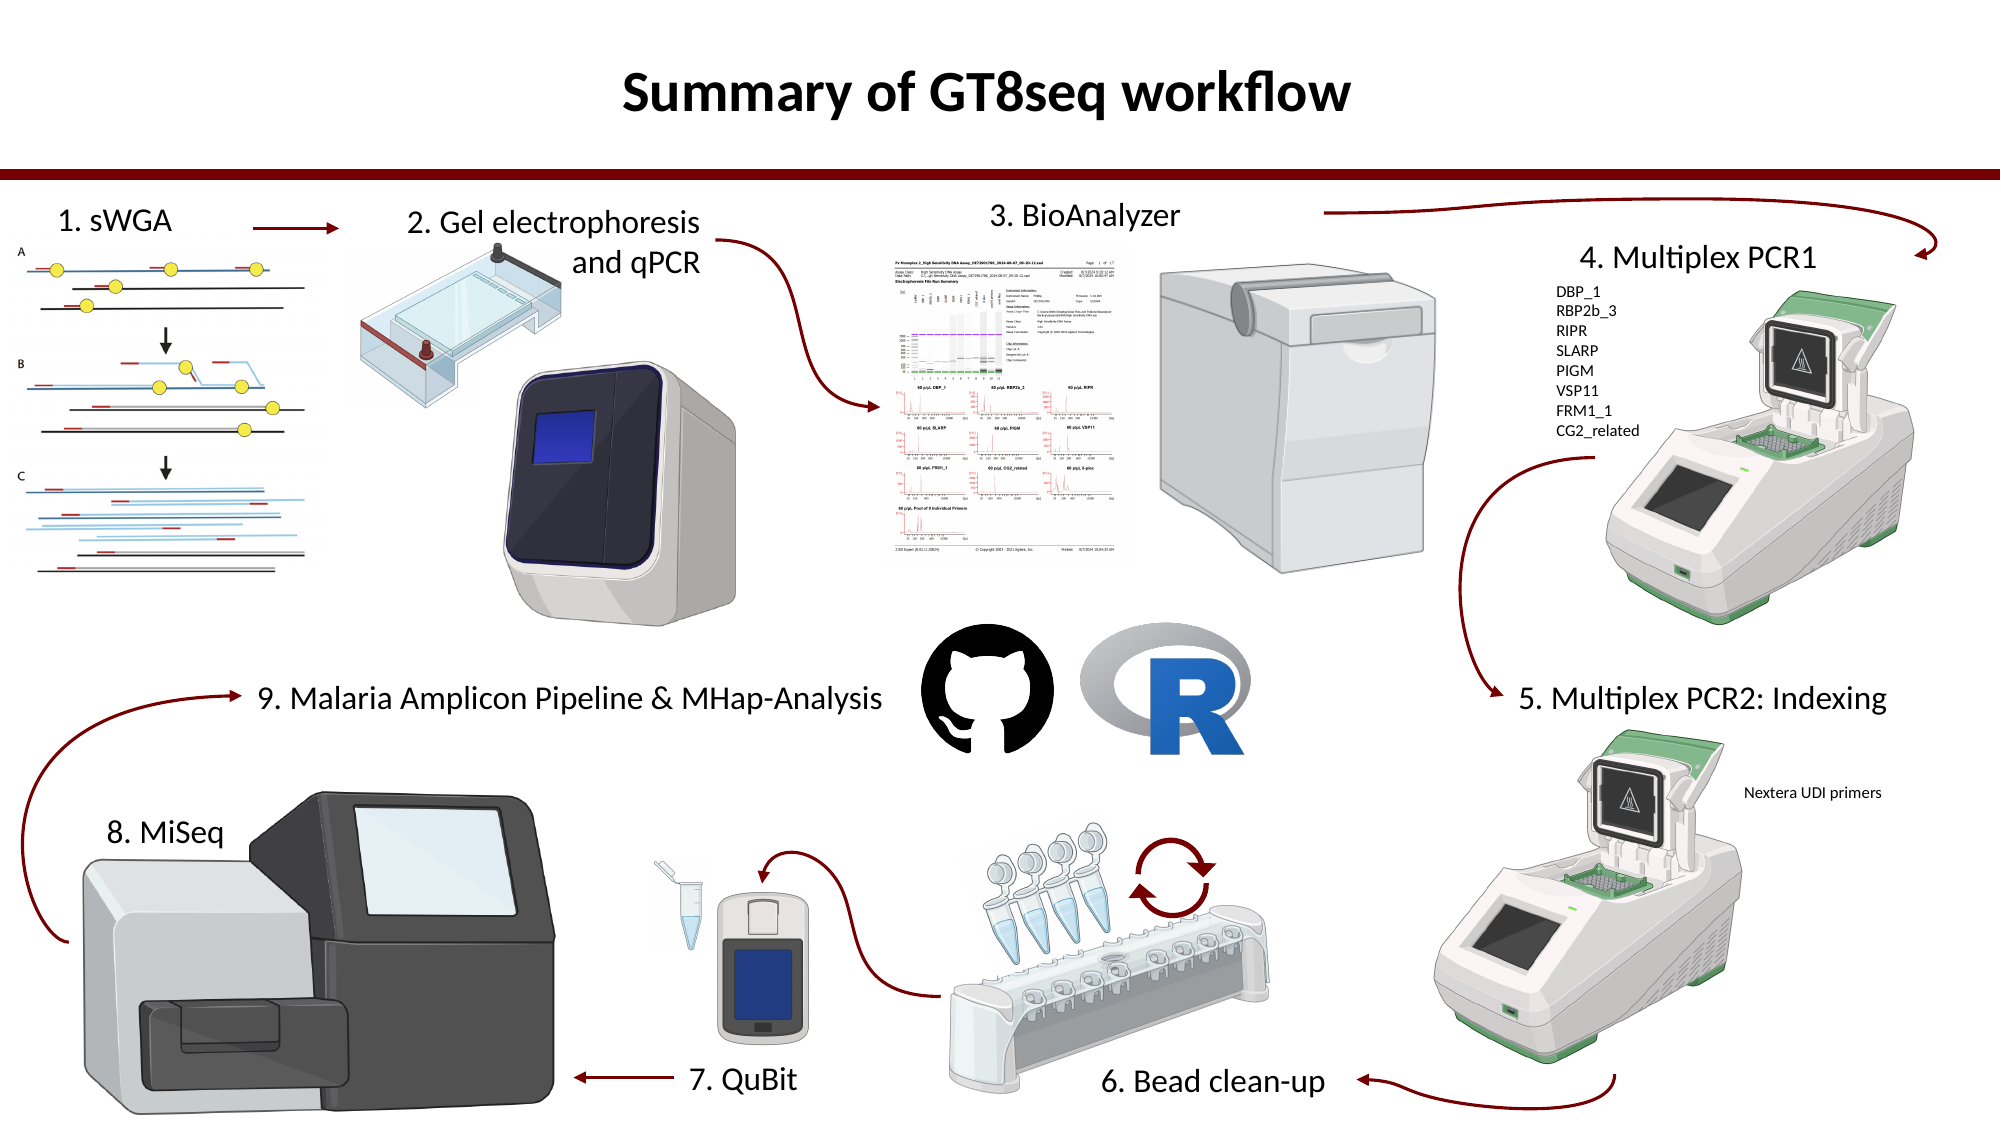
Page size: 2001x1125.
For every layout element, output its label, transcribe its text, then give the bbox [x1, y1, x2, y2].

text_box 3. BioAnalyzer [974, 185, 1324, 241]
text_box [1323, 212, 1915, 257]
text_box 5. Multiplex PCR2: Indexing [1503, 668, 1962, 724]
picture [1079, 622, 1251, 756]
text_box DBP_1 RBP2b_3 RIPR SLARP PIGM VSP11 FRM1_1 CG2_related [1541, 272, 1673, 448]
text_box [1503, 456, 1596, 697]
text_box 1. sWGA [42, 190, 331, 228]
text_box [1135, 837, 1217, 878]
picture [68, 758, 565, 1125]
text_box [68, 695, 243, 943]
text_box 2. Gel electrophoresis and qPCR [366, 192, 716, 288]
text_box Nextera UDI primers [1807, 774, 1932, 810]
text_box 7. QuBit [673, 1050, 889, 1105]
text_box 4. Multiplex PCR1 [1564, 257, 1915, 279]
picture [0, 228, 336, 582]
picture [343, 240, 752, 634]
picture [1422, 718, 1807, 1075]
text_box [1201, 883, 1209, 894]
text_box 9. Malaria Amplicon Pipeline & MHap-Analysis [242, 668, 907, 724]
text_box [0, 169, 2000, 180]
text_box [1482, 947, 1490, 1125]
title Summary of GT8seq workflow [52, 15, 1923, 169]
picture [1594, 279, 1979, 636]
text_box [1131, 883, 1153, 894]
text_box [761, 883, 942, 997]
picture [1146, 240, 1450, 586]
picture [649, 855, 814, 1051]
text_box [714, 240, 881, 408]
picture [879, 245, 1130, 569]
picture [920, 621, 1054, 755]
text_box 6. Bead clean-up [1086, 1052, 1357, 1107]
picture [940, 807, 1291, 1099]
